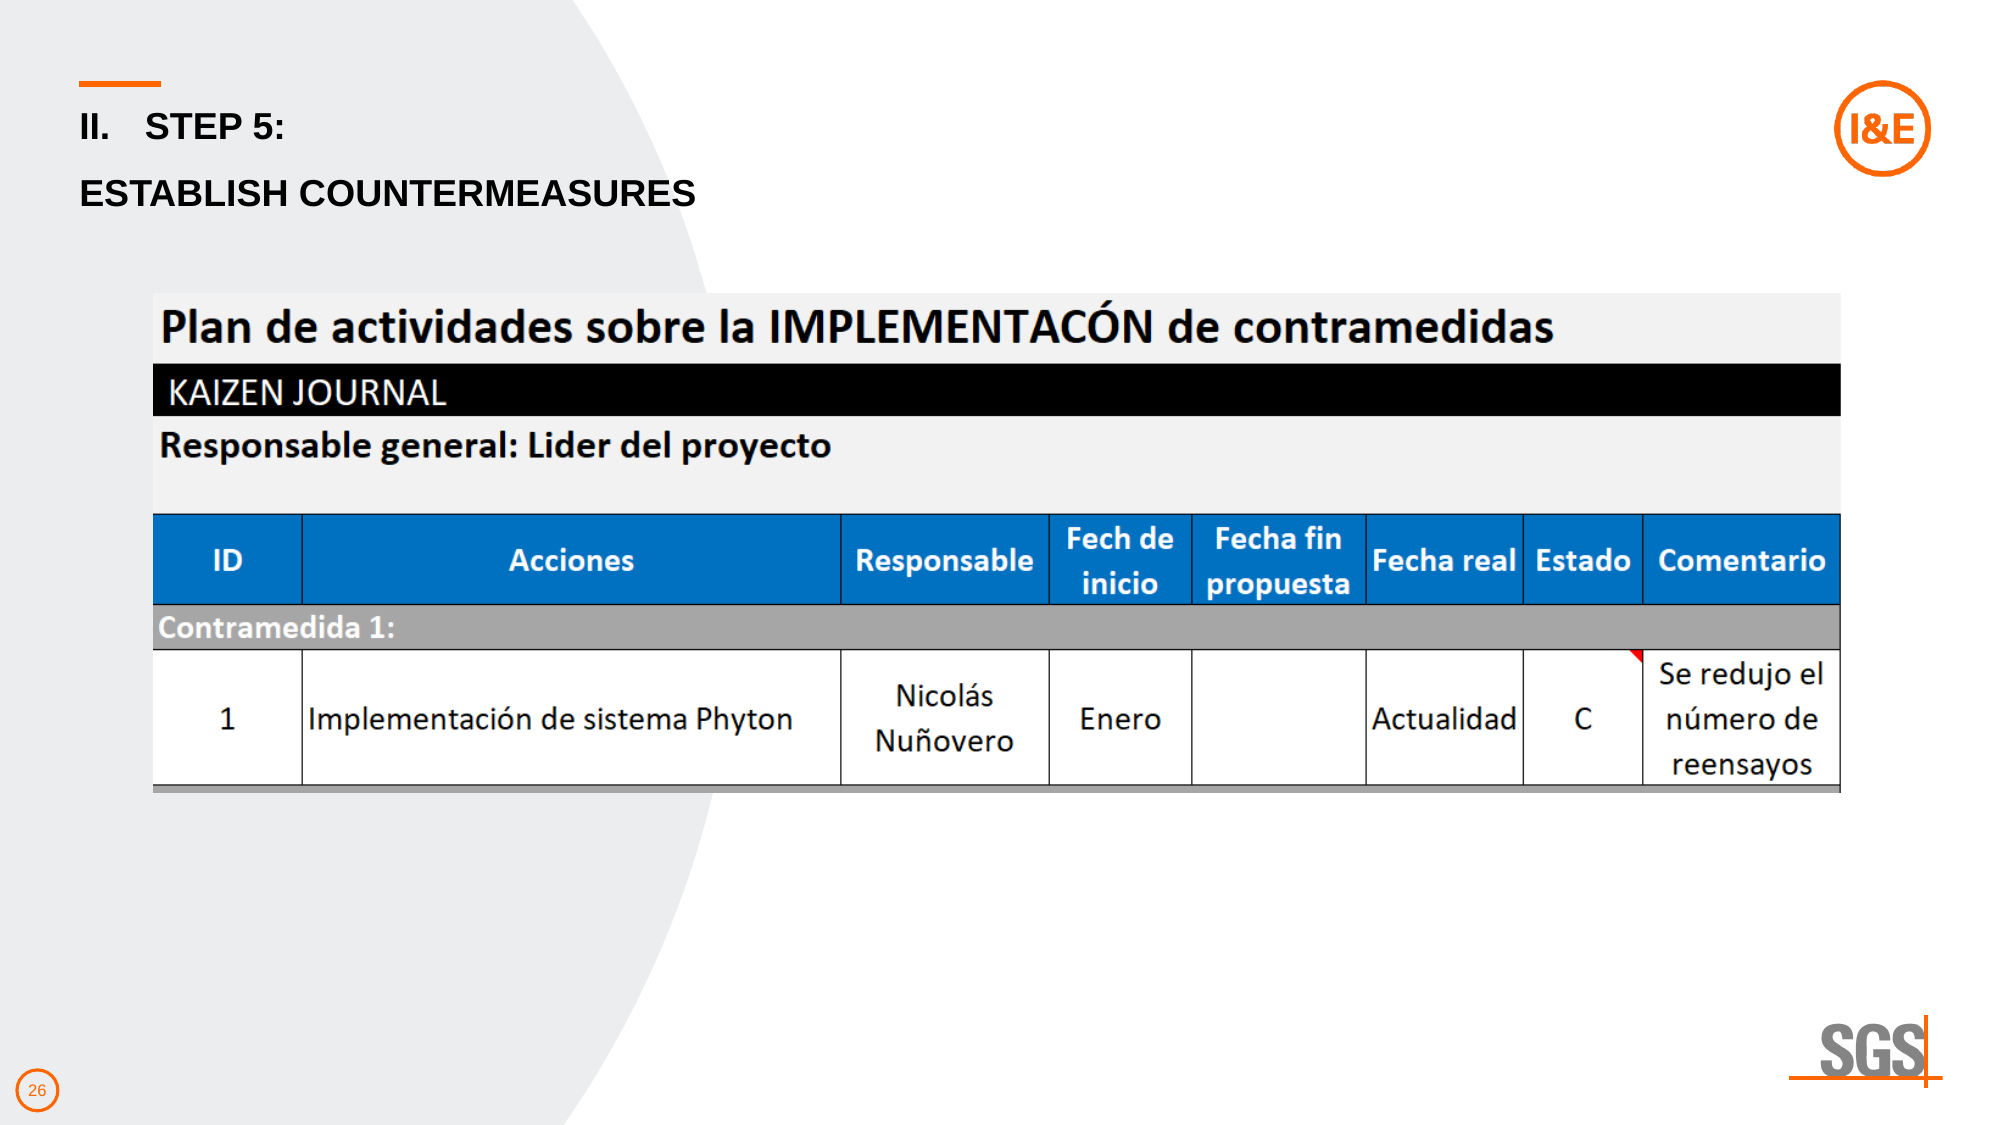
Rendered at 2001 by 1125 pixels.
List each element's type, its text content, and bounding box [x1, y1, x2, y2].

picture [1834, 80, 1931, 177]
picture [153, 293, 1847, 793]
text_box STEP 5: ESTABLISH COUNTERMEASURES [64, 71, 1065, 222]
